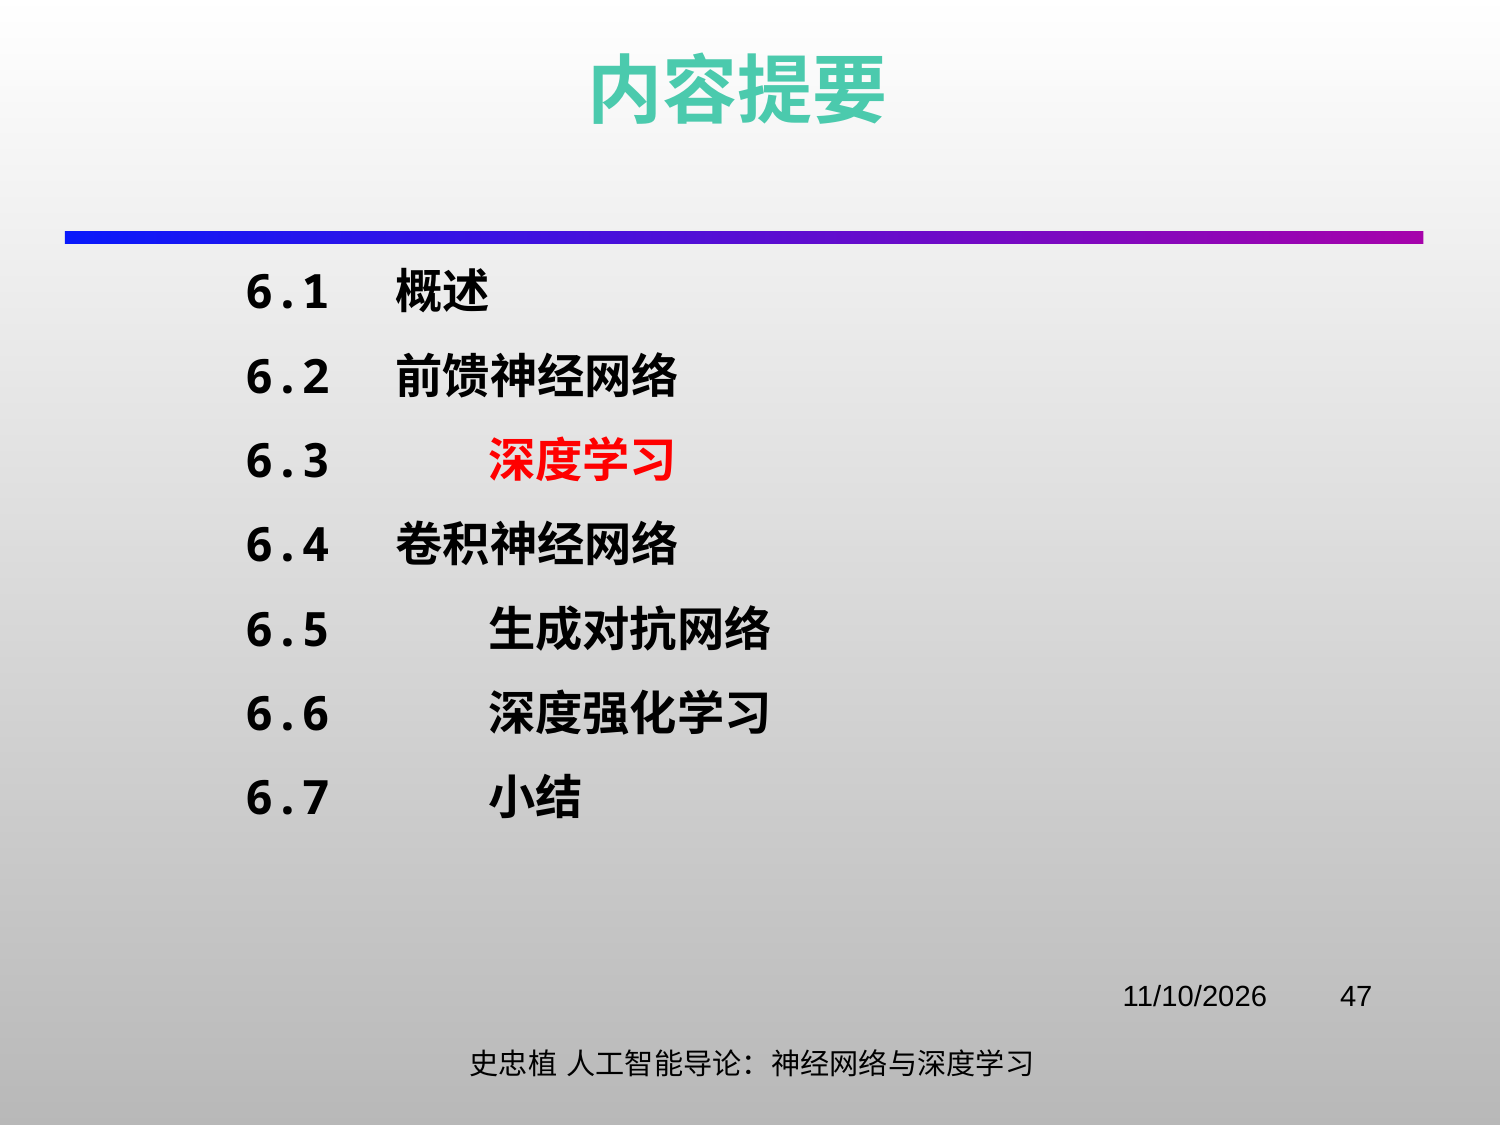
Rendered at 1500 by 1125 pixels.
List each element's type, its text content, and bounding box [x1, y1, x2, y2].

title 内容提要 [99, 0, 1375, 188]
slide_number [944, 965, 1283, 1025]
slide_number 47 [1293, 965, 1388, 1025]
list 6.1 概述 6.2 前馈神经网络 6.3 深度学习 6.4 卷积神经网络 6.5 生成对抗网络 6.6 深度强化学习 6.7 小结 [230, 243, 1270, 919]
footer 史忠植 人工智能导论：神经网络与深度学习 [454, 1025, 1057, 1100]
